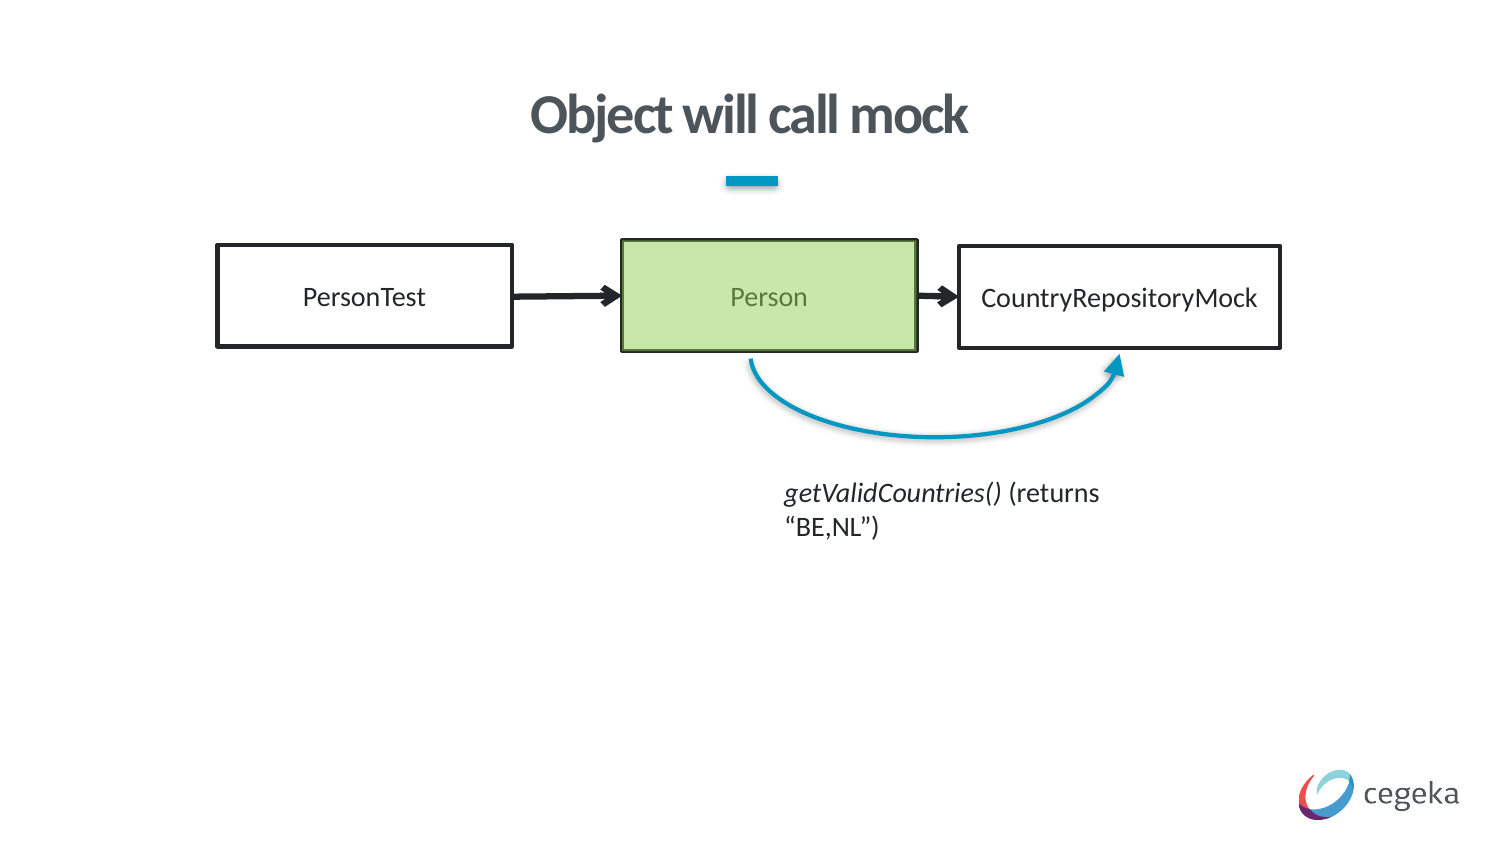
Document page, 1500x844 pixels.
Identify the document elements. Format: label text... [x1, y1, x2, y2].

text_box [748, 353, 1125, 440]
picture [1299, 765, 1477, 829]
text_box [620, 238, 919, 353]
text_box PersonTest [215, 243, 514, 349]
text_box CountryRepositoryMock [957, 244, 1282, 350]
title Object will call mock [64, 32, 1436, 152]
text_box getValidCountries() (returns “BE,NL”) [769, 466, 1146, 612]
